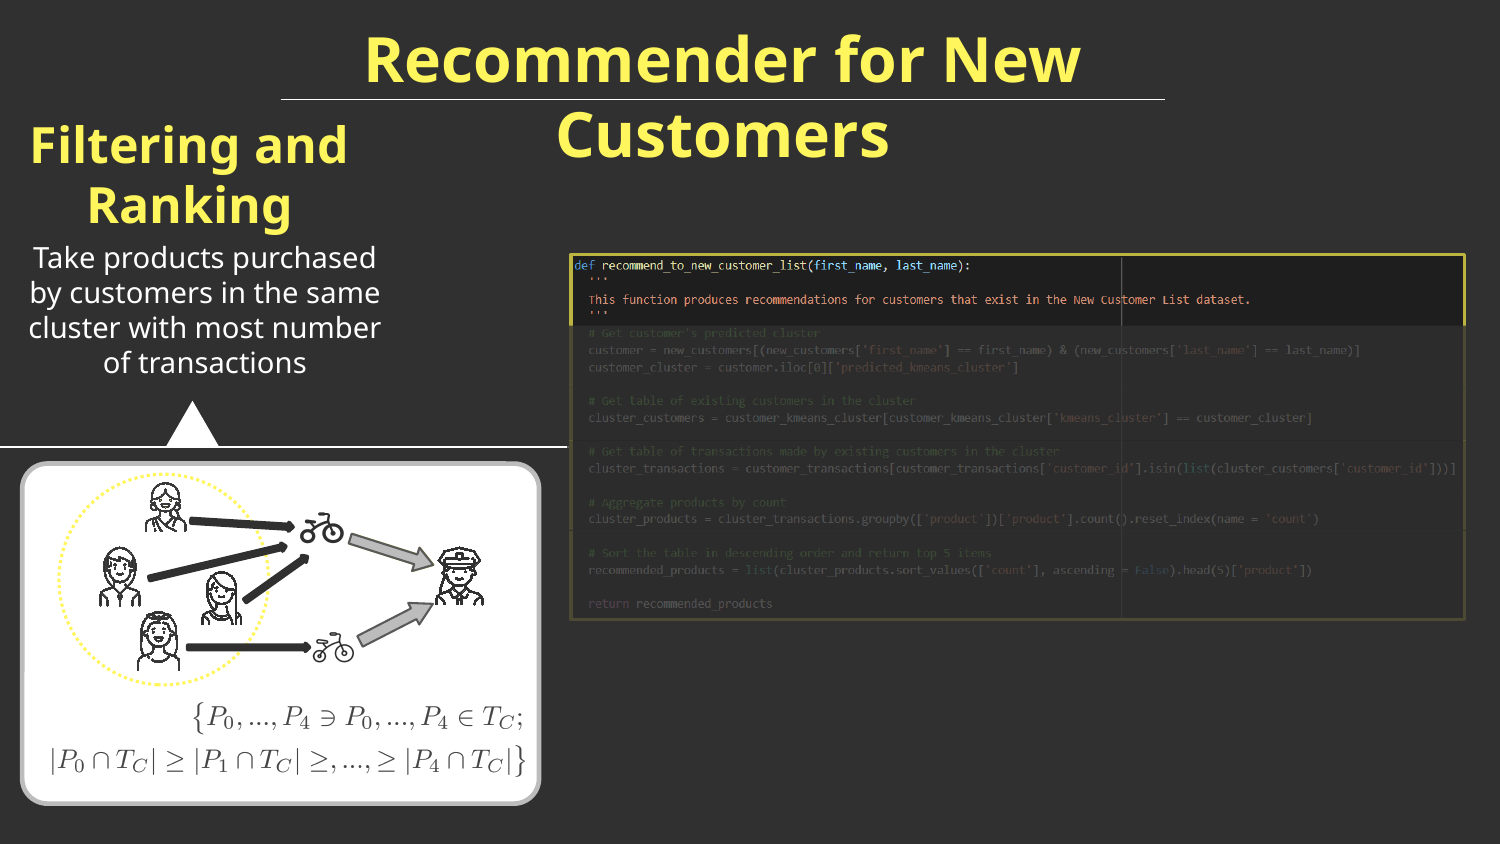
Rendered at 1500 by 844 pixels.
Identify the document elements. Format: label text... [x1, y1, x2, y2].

text_box [354, 532, 430, 574]
text_box [166, 400, 219, 446]
text_box [185, 643, 301, 652]
text_box [147, 541, 288, 583]
subtitle Take products purchased by customers in the same cluster with most number of transactions [0, 238, 410, 395]
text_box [435, 546, 484, 606]
text_box [20, 461, 542, 806]
text_box [565, 528, 572, 625]
text_box 1. [131, 802, 267, 813]
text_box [144, 482, 187, 532]
text_box [56, 472, 271, 688]
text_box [137, 611, 181, 672]
text_box [191, 516, 290, 533]
picture [52, 702, 525, 778]
picture [572, 255, 1464, 618]
text_box [247, 560, 309, 605]
title Recommender for New Customers [253, 5, 1192, 130]
picture [306, 622, 361, 673]
text_box [1464, 528, 1471, 625]
title Filtering and Ranking [0, 98, 380, 238]
text_box [365, 600, 432, 648]
picture [295, 503, 349, 553]
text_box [201, 571, 242, 626]
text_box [99, 546, 141, 607]
